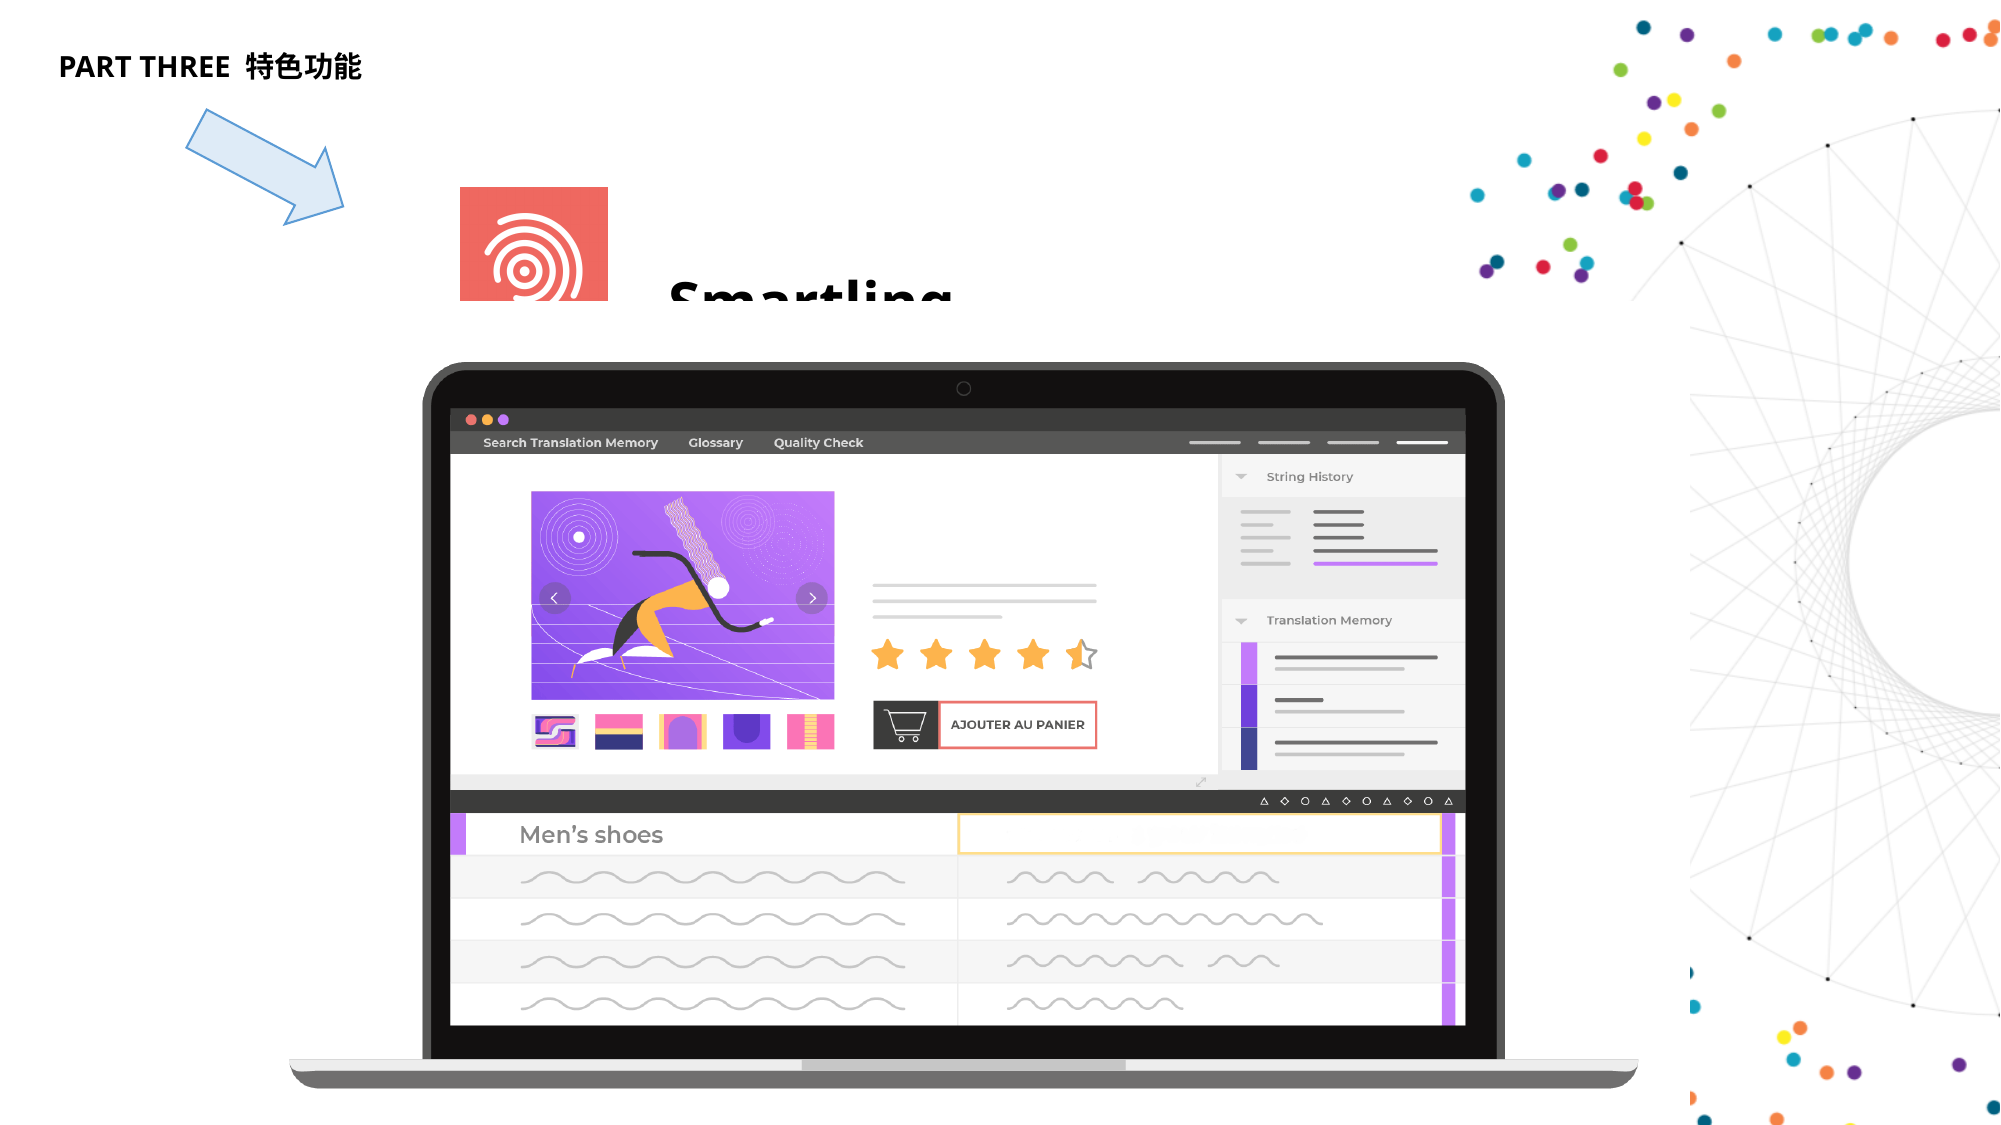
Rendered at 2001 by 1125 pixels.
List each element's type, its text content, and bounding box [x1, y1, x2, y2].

text_box Smartling [653, 258, 970, 301]
list PART THREE 特色功能 [42, 35, 586, 101]
picture [236, 0, 2000, 1125]
text_box [185, 108, 345, 227]
